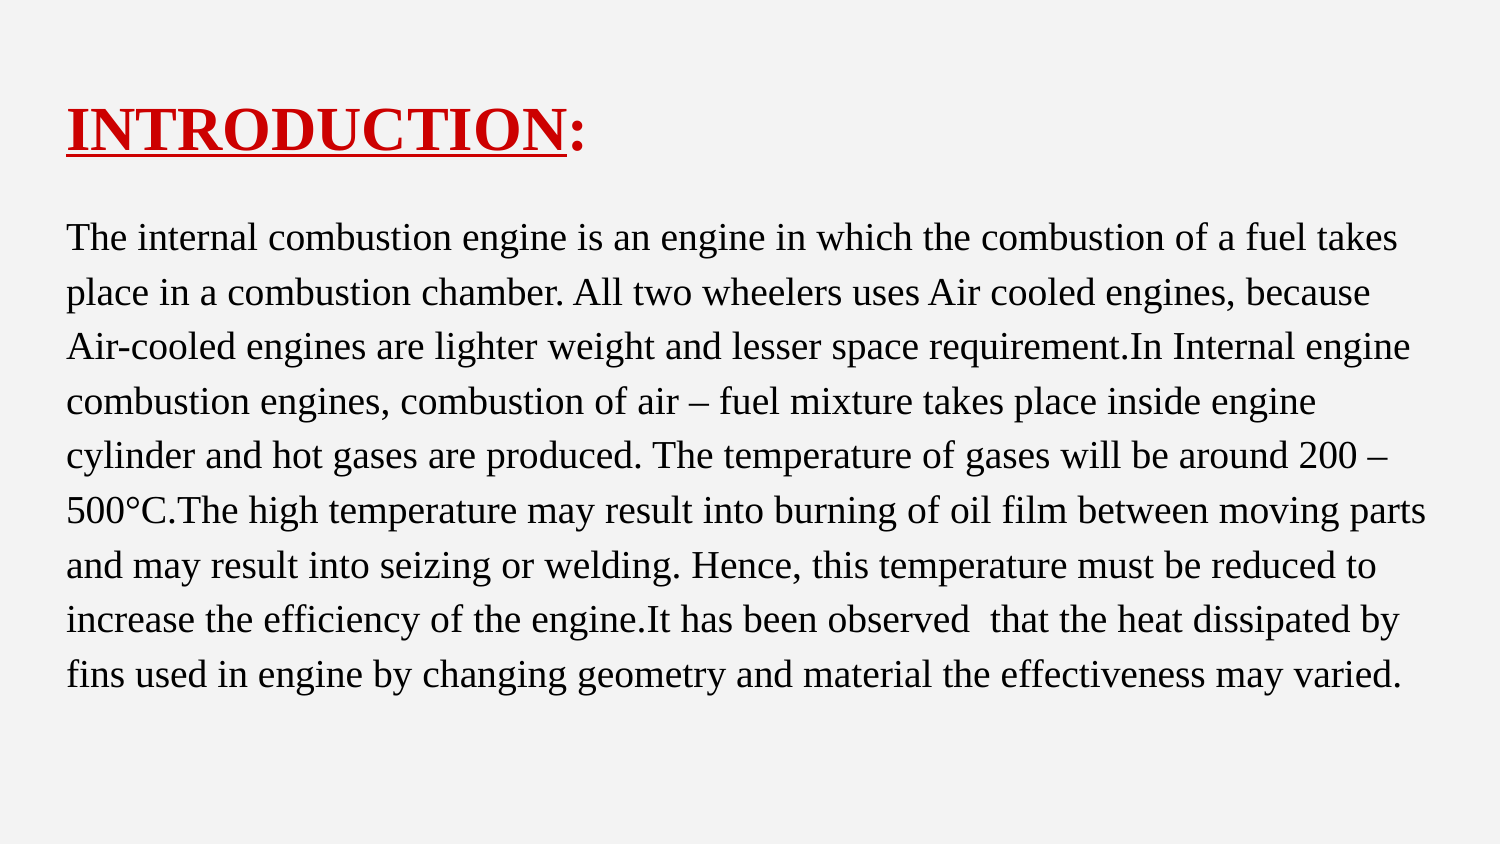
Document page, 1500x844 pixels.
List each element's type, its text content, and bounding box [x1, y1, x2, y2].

title INTRODUCTION: [51, 72, 1449, 167]
list The internal combustion engine is an engine in which the combustion of a fuel takes place in a combustion chamber. All two wheelers uses Air cooled engines, because Air-cooled engines are lighter weight and lesser space requirement.In Internal engine combustion engines, combustion of air – fuel mixture takes place inside engine cylinder and hot gases are produced. The temperature of gases will be around 200 – 500°C.The high temperature may result into burning of oil film between moving parts and may result into seizing or welding. Hence, this temperature must be reduced to increase the efficiency of the engine.It has been observed that the heat dissipated by fins used in engine by changing geometry and material the effectiveness may varied. [51, 189, 1449, 750]
